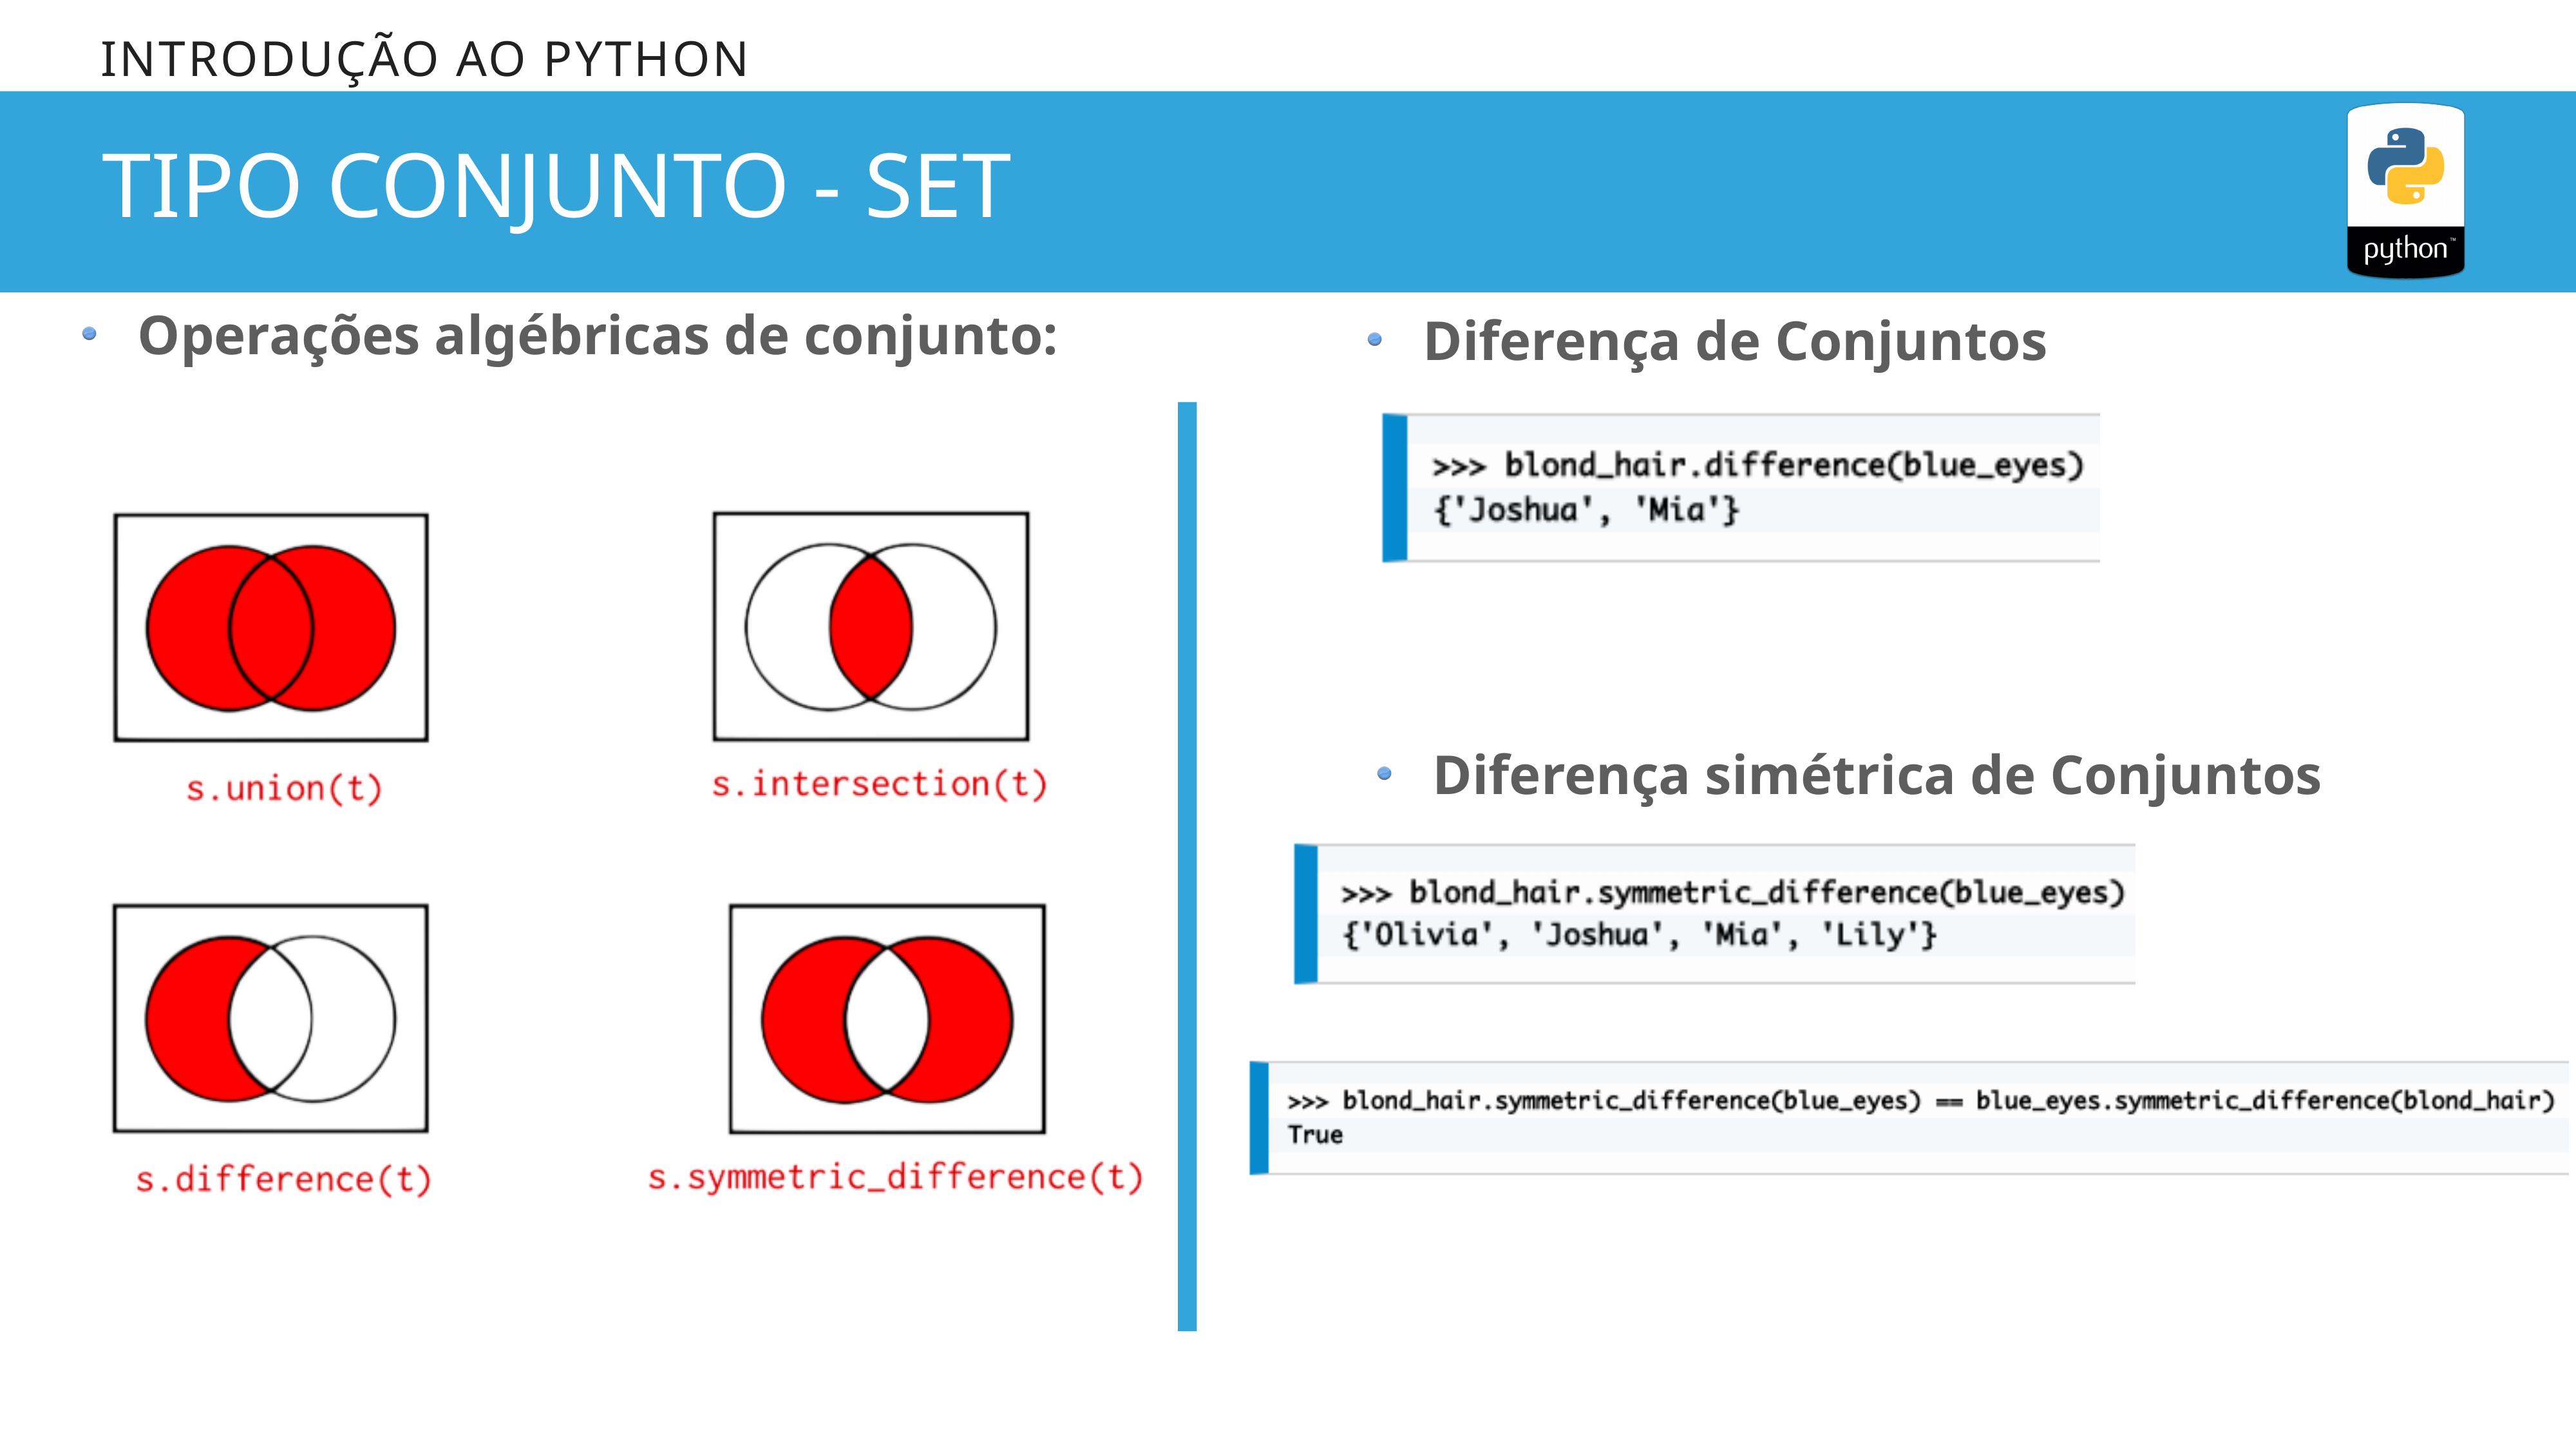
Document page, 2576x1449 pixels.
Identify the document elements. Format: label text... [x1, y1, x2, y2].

list Operações algébricas de conjunto: [76, 294, 1340, 428]
picture [81, 325, 97, 341]
picture [89, 491, 1162, 1236]
picture [1239, 1052, 2569, 1191]
picture [1376, 765, 1392, 781]
list introdução ao python [80, 23, 2295, 91]
picture [1367, 331, 1383, 346]
text_box Diferença simétrica de Conjuntos [1371, 735, 2576, 867]
picture [2316, 102, 2496, 281]
title Tipo CONJUNTO - SET [0, 91, 2576, 293]
picture [1283, 828, 2136, 997]
text_box Diferença de Conjuntos [1361, 301, 2576, 433]
picture [1371, 402, 2101, 576]
